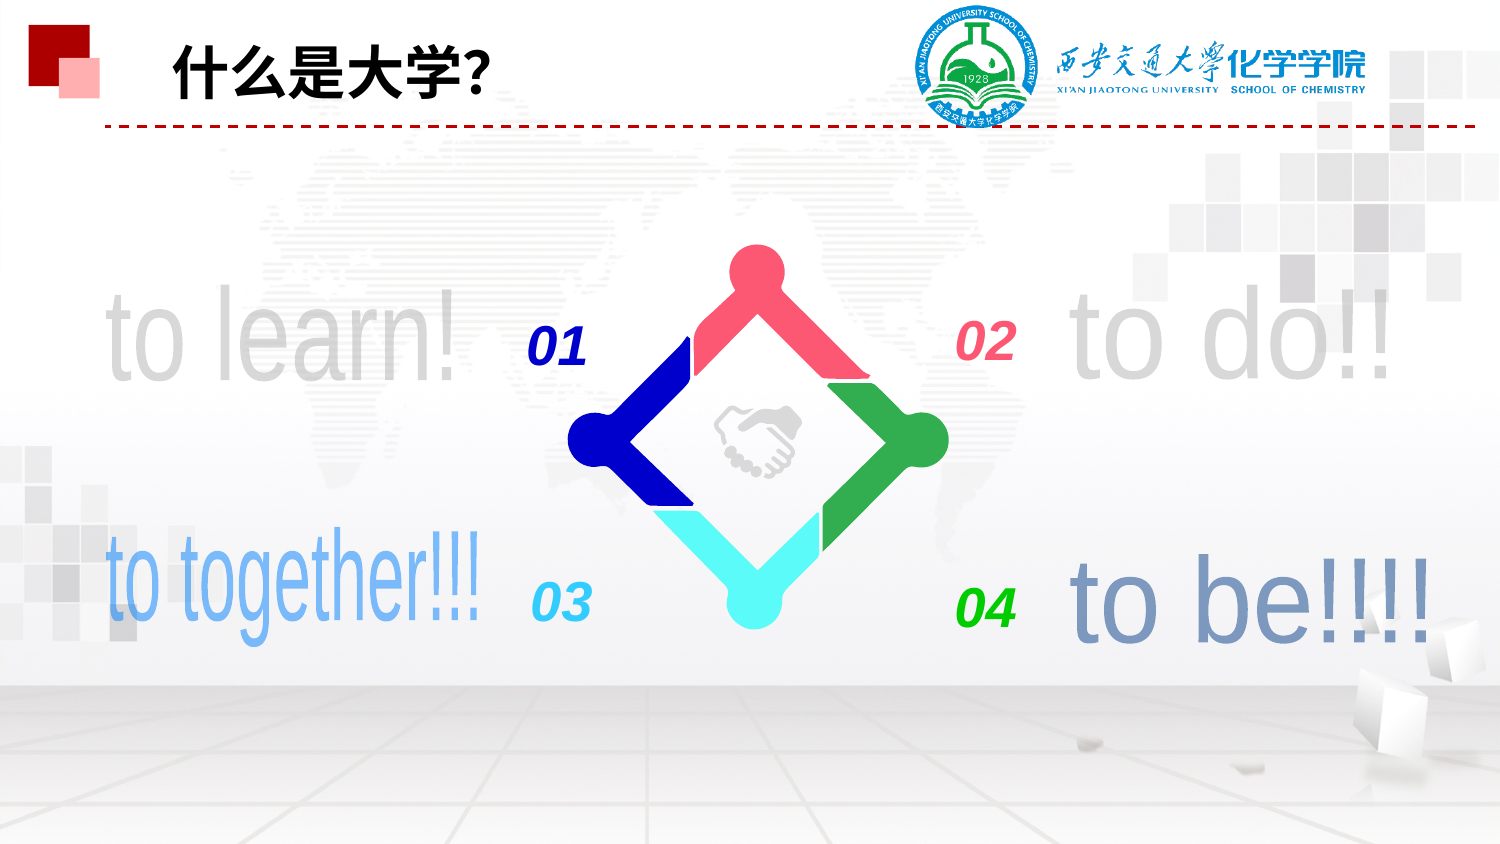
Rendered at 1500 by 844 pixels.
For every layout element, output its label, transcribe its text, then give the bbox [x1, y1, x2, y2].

text_box [565, 334, 696, 508]
text_box 02 [939, 296, 1032, 380]
picture [0, 0, 1500, 844]
text_box 01 [511, 301, 604, 384]
text_box [820, 380, 951, 554]
text_box [650, 508, 822, 632]
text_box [713, 404, 804, 481]
text_box 03 [515, 557, 608, 640]
text_box 04 [939, 564, 1032, 647]
text_box [692, 242, 873, 381]
text_box 什么是大学？ [156, 28, 558, 114]
